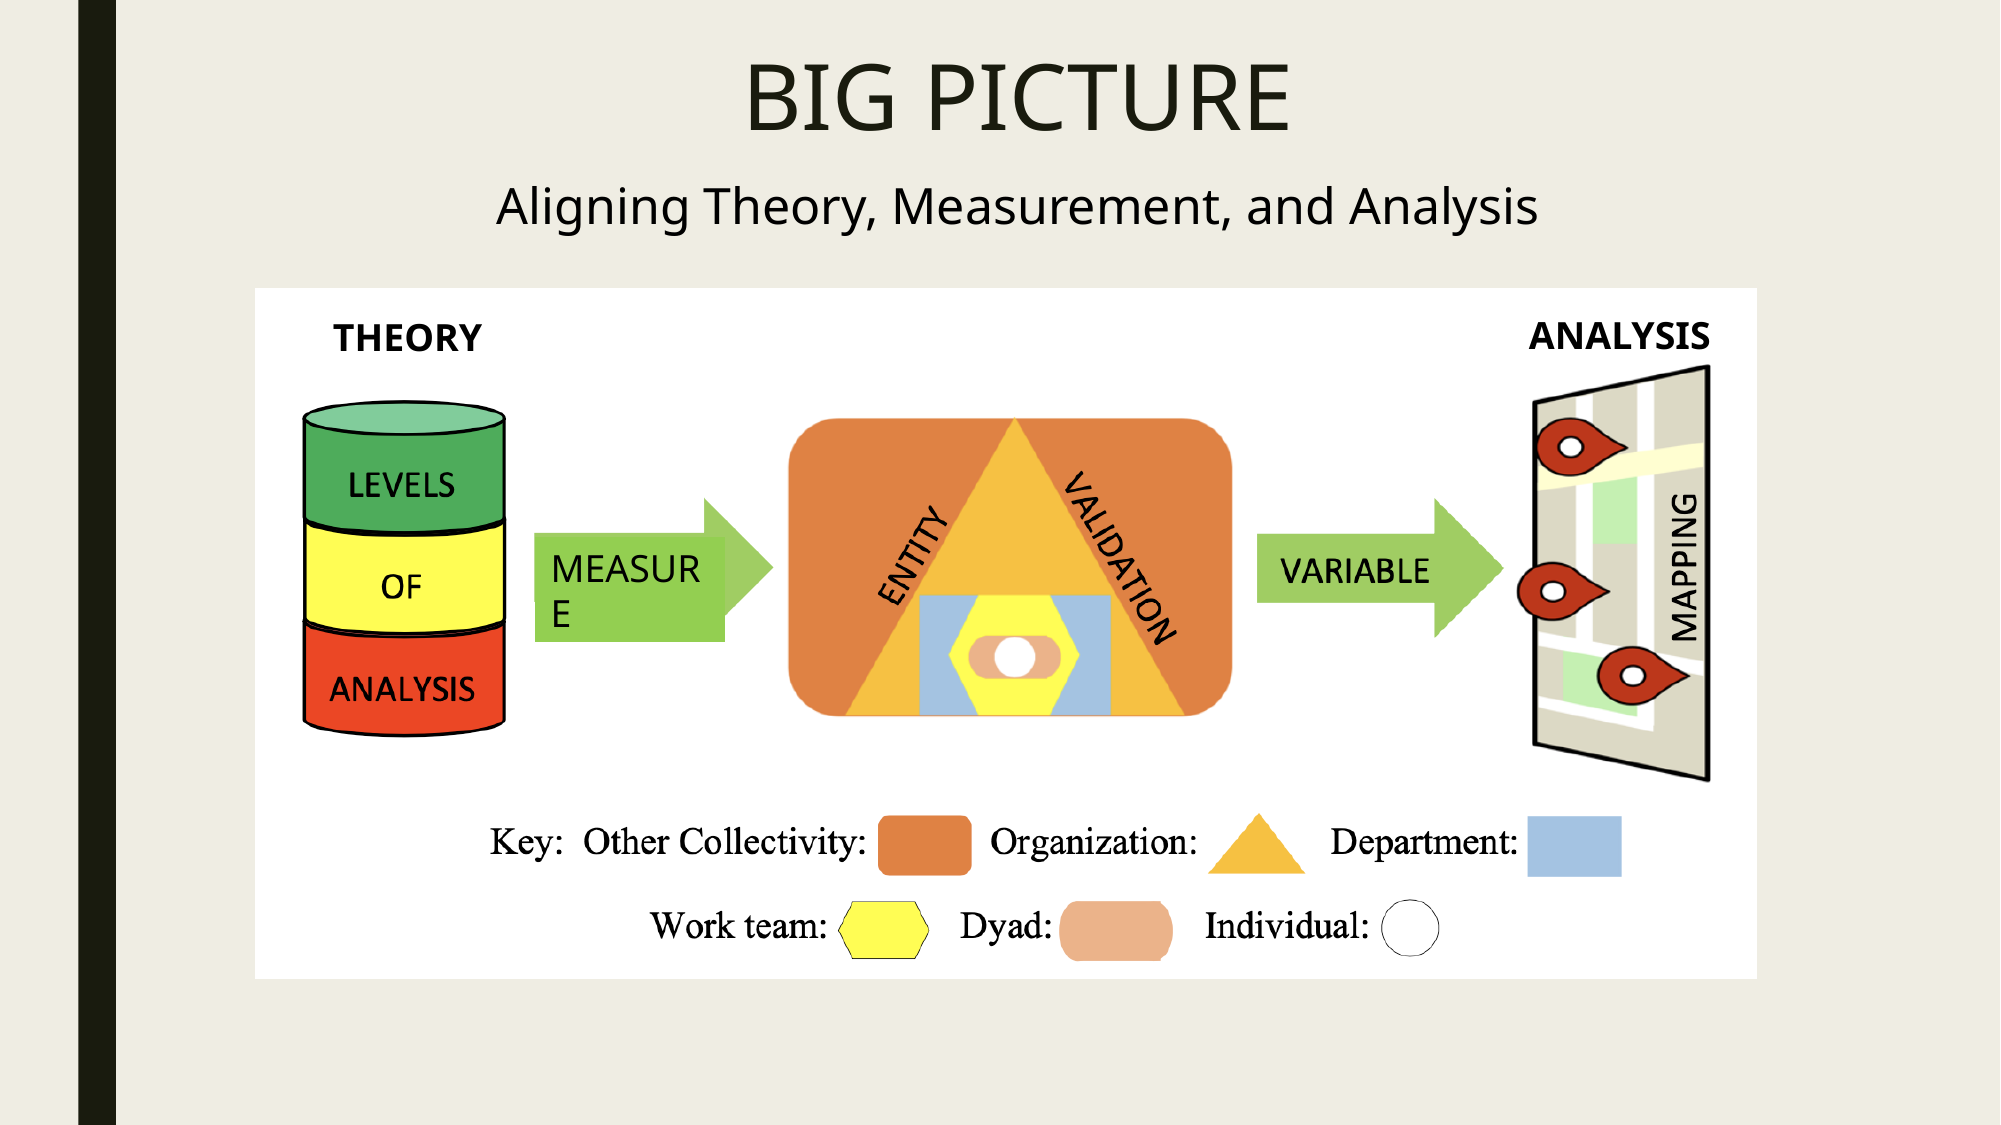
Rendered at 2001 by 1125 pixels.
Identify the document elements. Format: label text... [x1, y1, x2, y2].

title BIG PICTURE [230, 45, 1806, 289]
text_box Aligning Theory, Measurement, and Analysis [481, 167, 1555, 242]
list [255, 288, 1757, 979]
